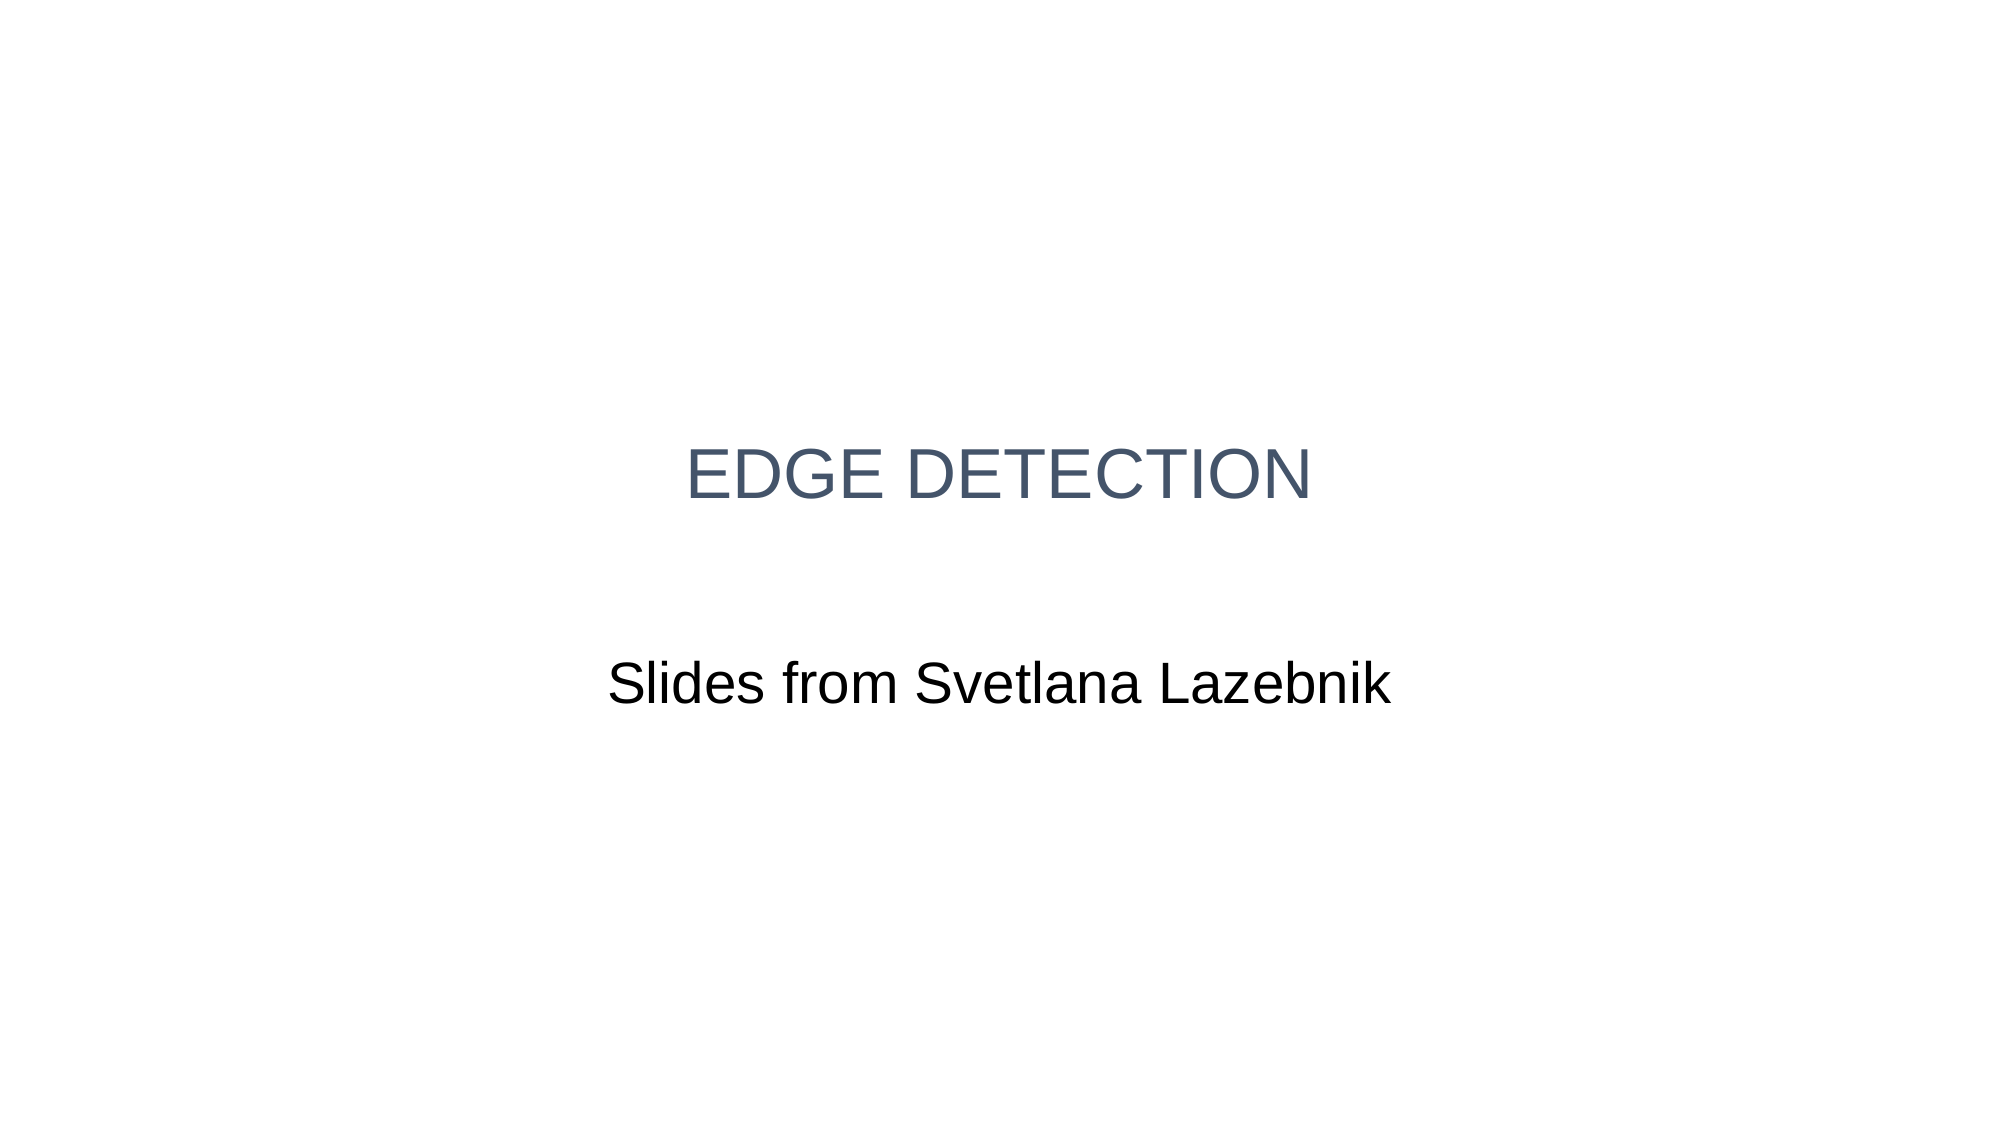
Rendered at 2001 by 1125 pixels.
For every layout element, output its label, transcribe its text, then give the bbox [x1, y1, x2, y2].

subtitle Slides from Svetlana Lazebnik [299, 637, 1701, 926]
title EDGE DETECTION [149, 349, 1851, 591]
